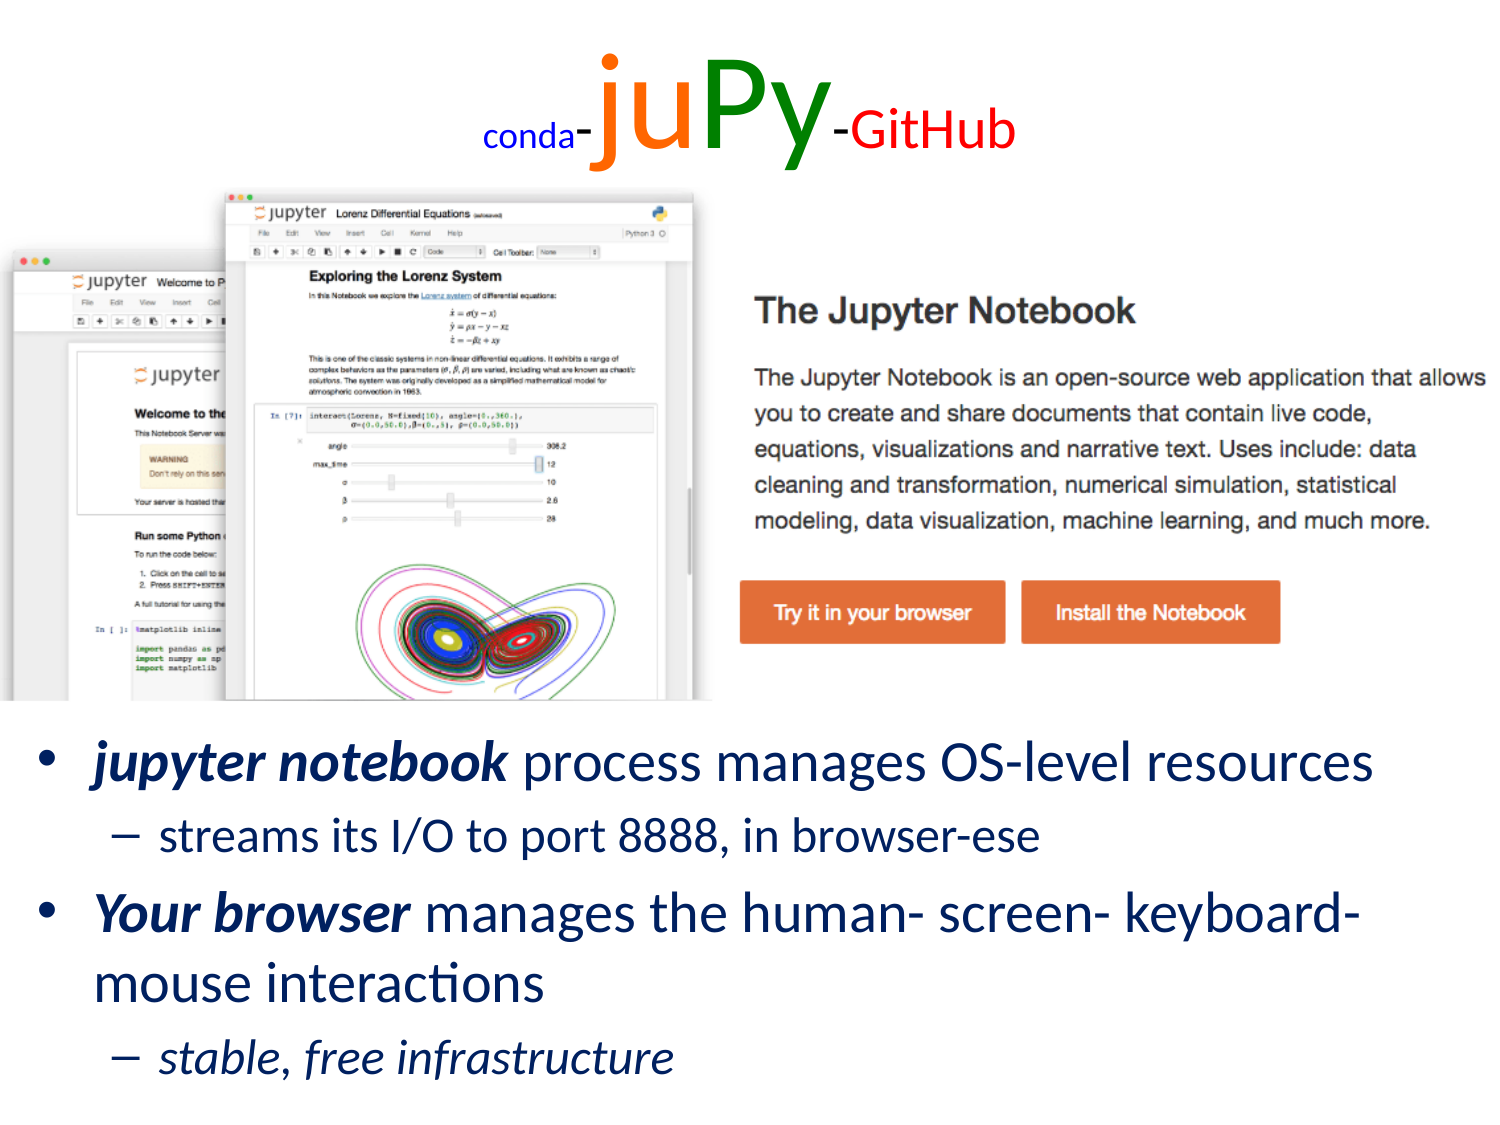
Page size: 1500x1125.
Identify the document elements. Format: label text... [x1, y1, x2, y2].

picture [0, 187, 1500, 705]
title conda-juPy-GitHub [75, 0, 1425, 185]
list jupyter notebook process manages OS-level resources streams its I/O to port 8888, in browser-ese Your browser manages the human- screen- keyboard-mouse interactions stable, free infrastructure [21, 715, 1500, 1111]
